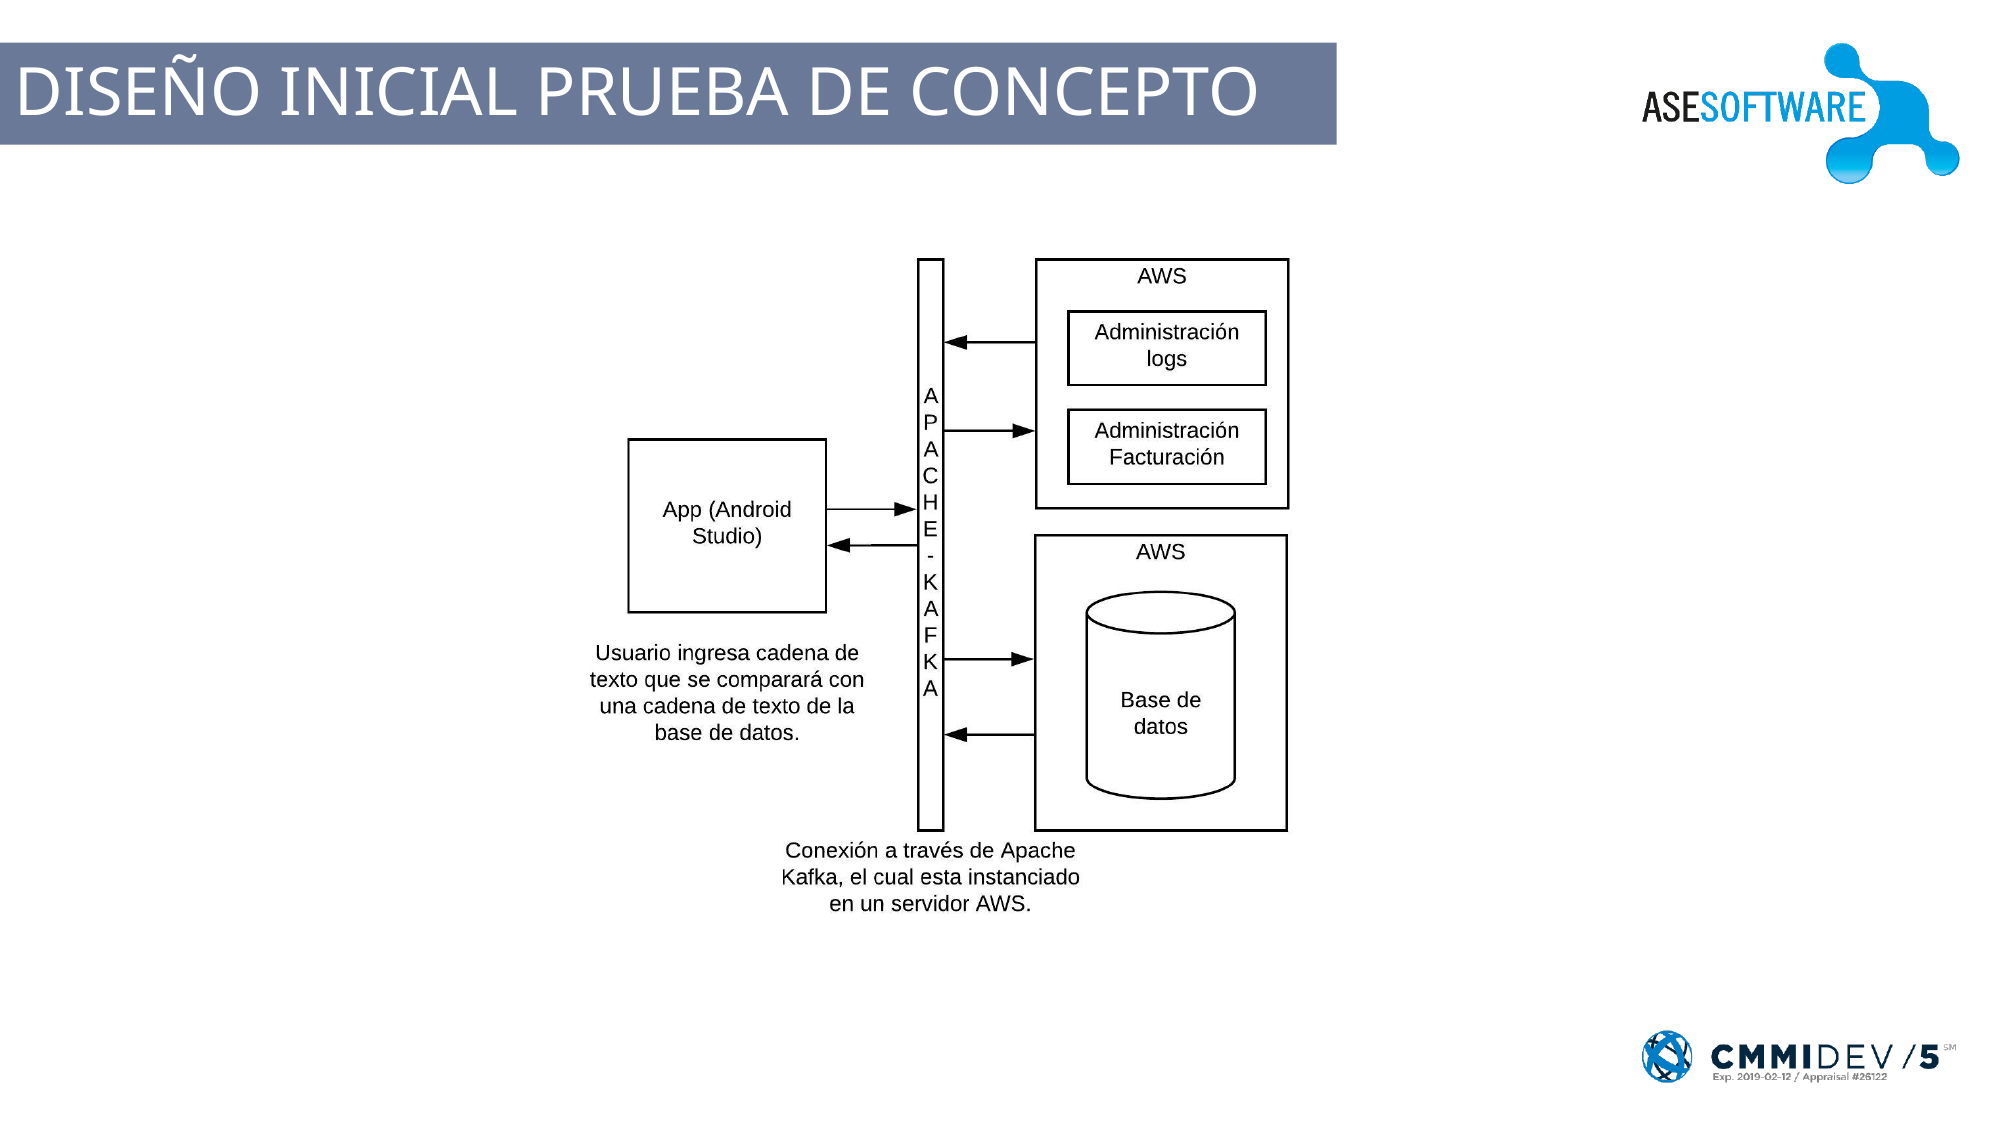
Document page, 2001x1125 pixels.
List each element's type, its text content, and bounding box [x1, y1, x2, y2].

picture [1635, 1024, 1962, 1089]
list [530, 210, 1337, 978]
title DISEÑO INICIAL PRUEBA DE CONCEPTO [0, 42, 1337, 145]
picture [1627, 30, 1974, 196]
